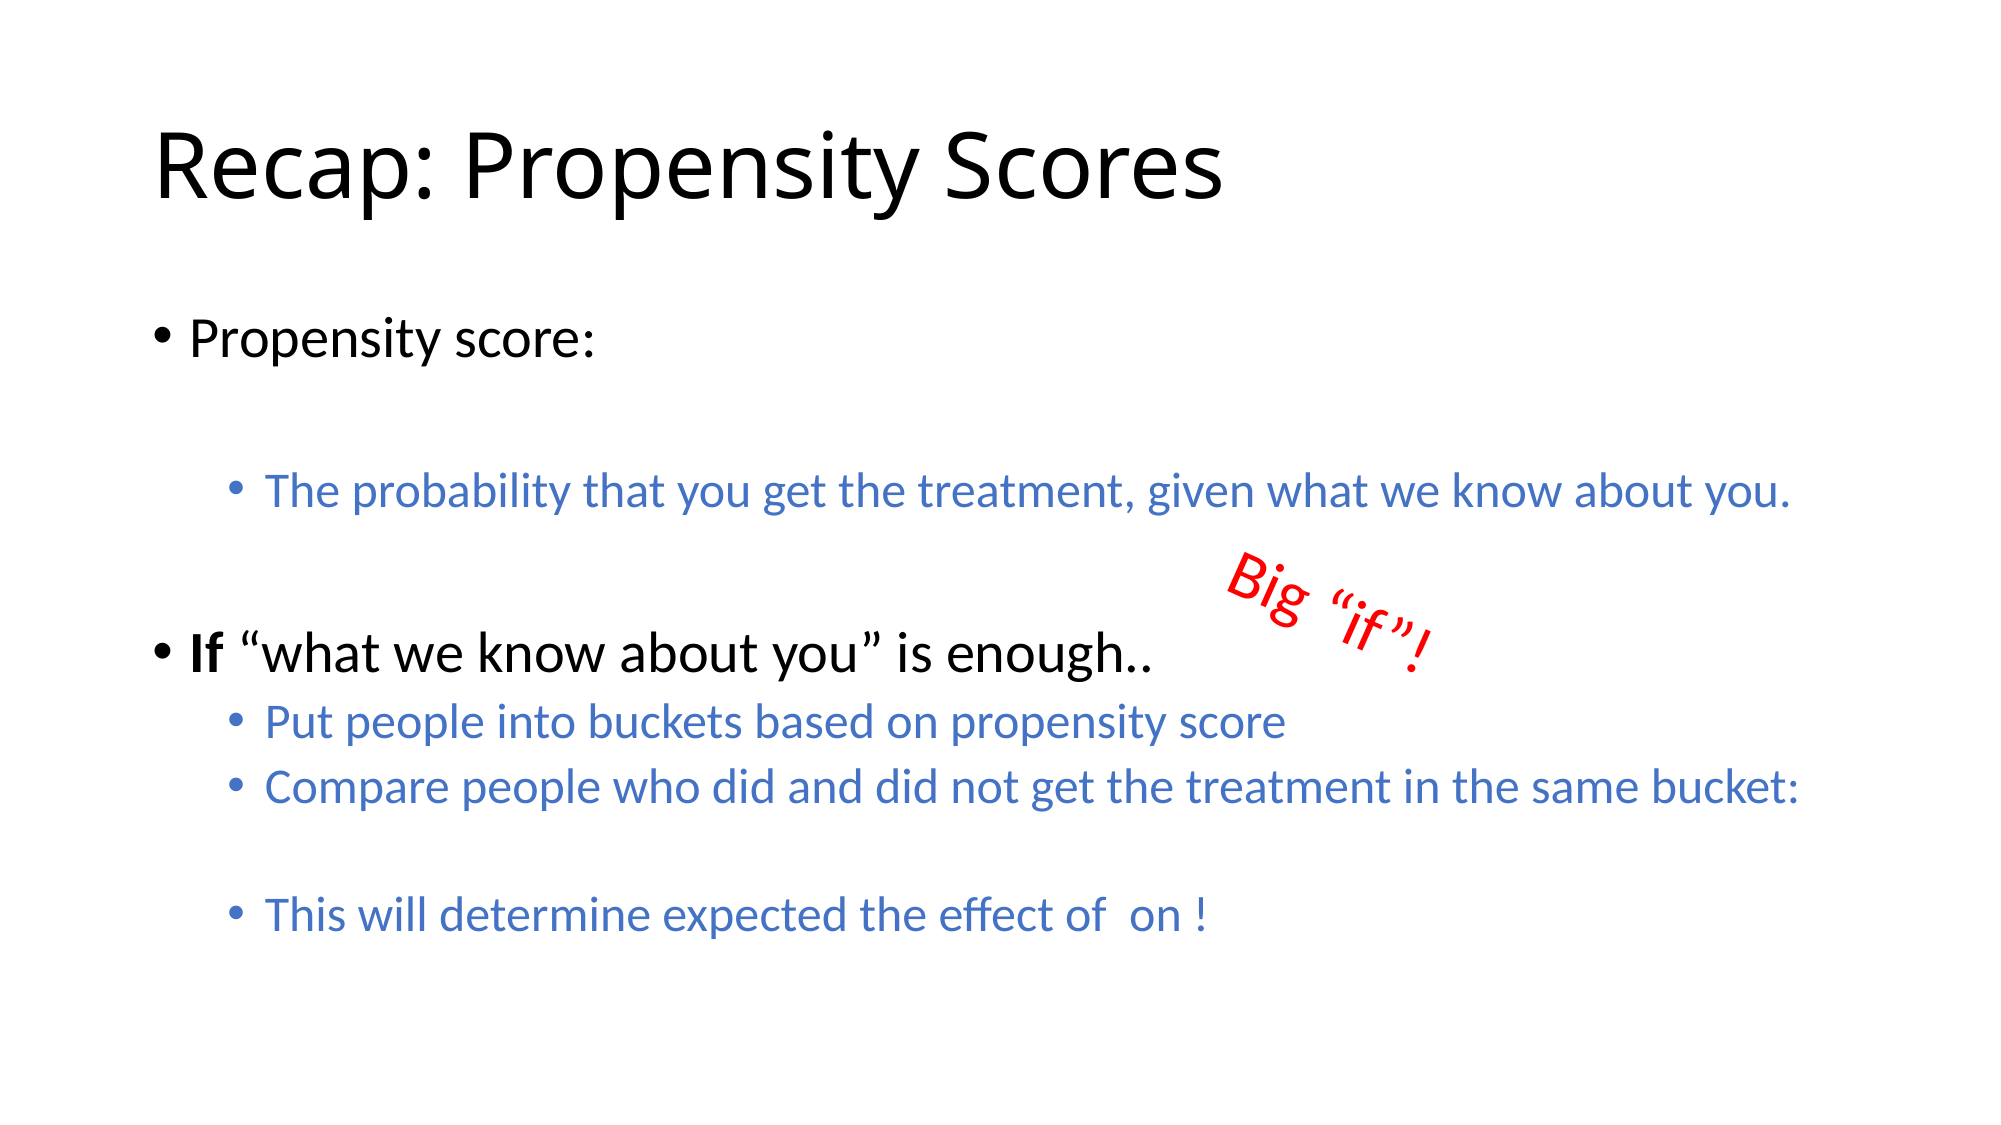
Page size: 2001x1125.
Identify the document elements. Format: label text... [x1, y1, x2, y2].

title Recap: Propensity Scores [137, 59, 1863, 278]
text_box Big “if”! [1201, 515, 1534, 733]
